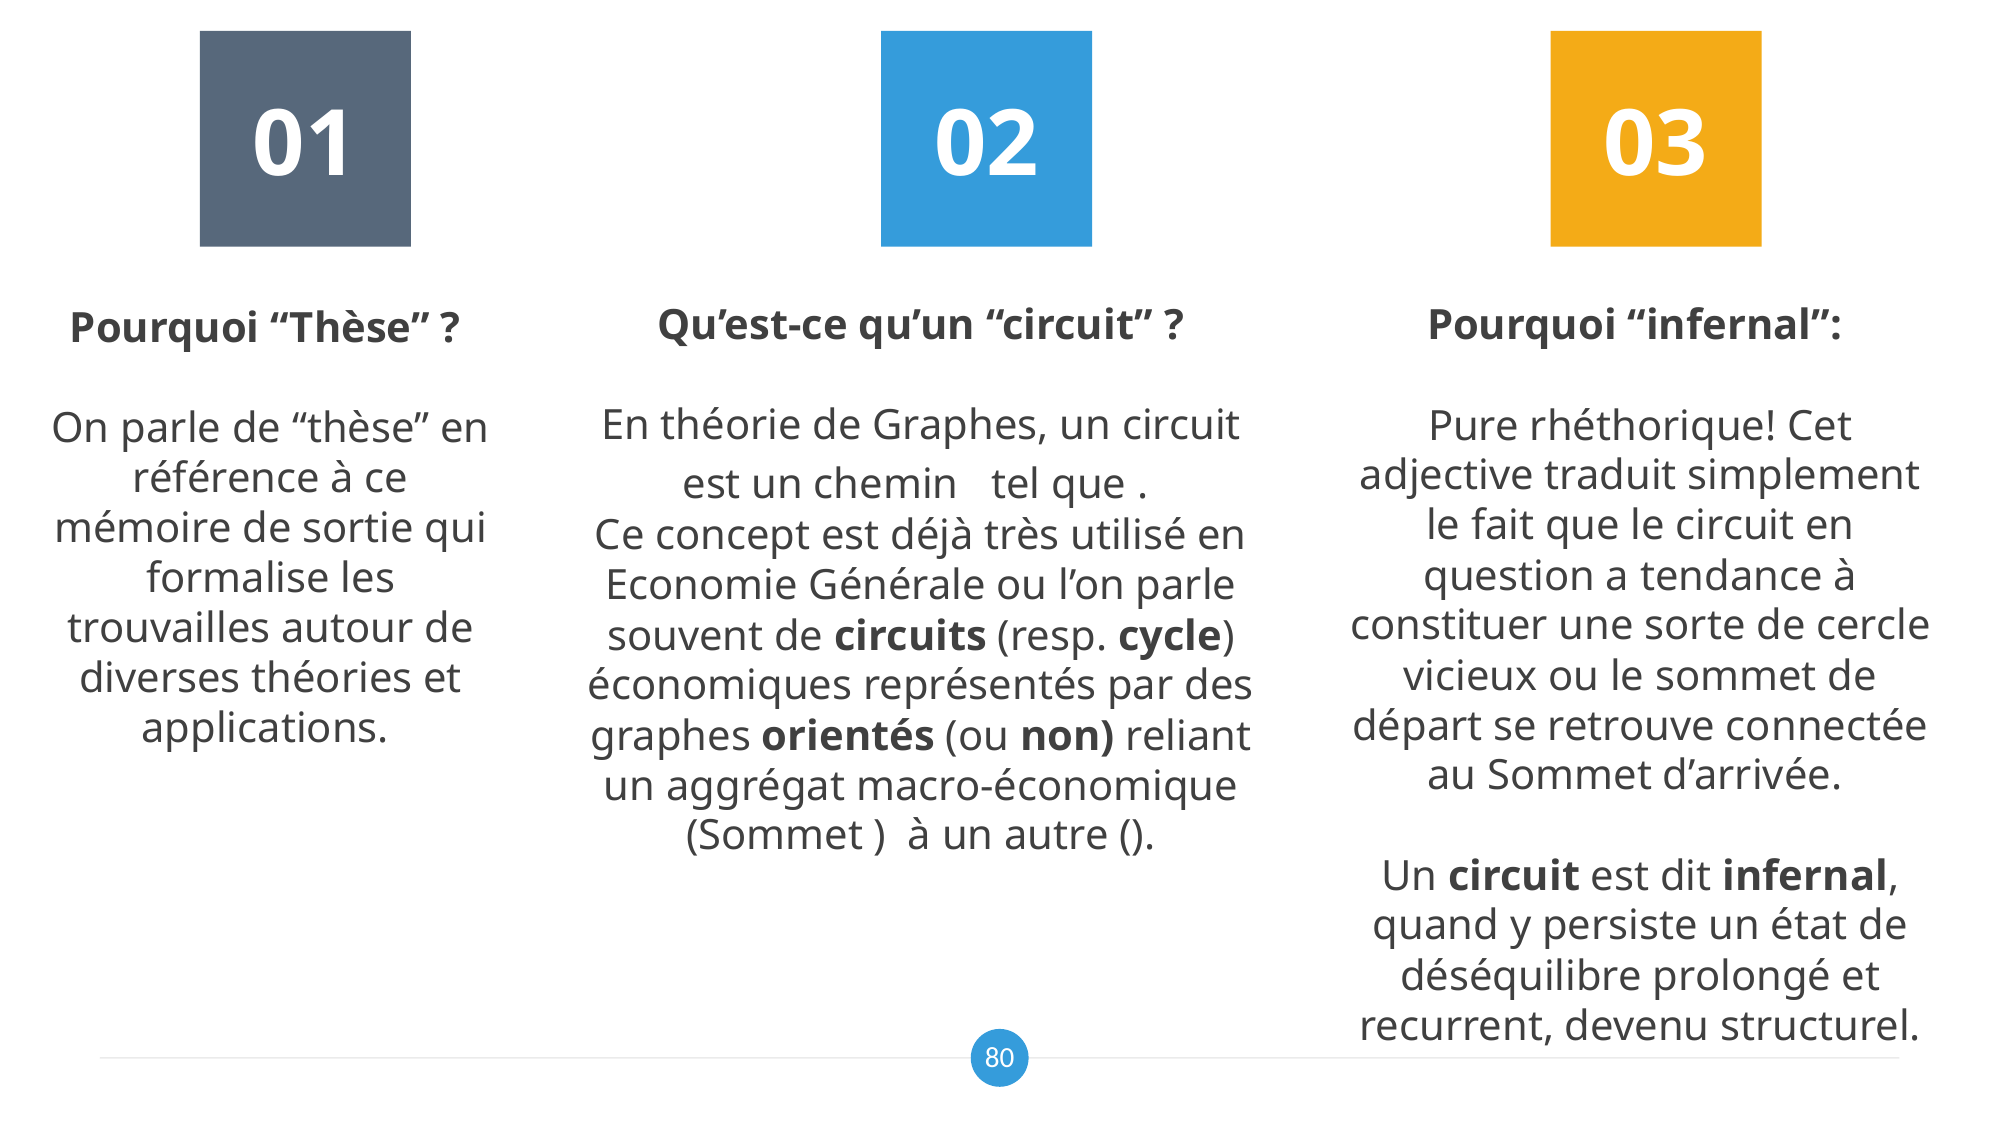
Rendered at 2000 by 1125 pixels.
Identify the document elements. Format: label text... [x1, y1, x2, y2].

slide_number 80 [957, 1024, 1043, 1088]
text_box Pourquoi “Thèse” ? On parle de “thèse” en référence à ce mémoire de sortie qui formalise les trouvailles autour de diverses théories et applications. [30, 293, 511, 759]
text_box 02 [879, 29, 1094, 249]
text_box Pourquoi “infernal”: Pure rhéthorique! Cet adjective traduit simplement le fait que le circuit en question a tendance à constituer une sorte de cercle vicieux ou le sommet de départ se retrouve connectée au Sommet d’arrivée. Un circuit est dit infernal, quand y persiste un état de déséquilibre prolongé et recurrent, devenu structurel. [1331, 290, 1950, 1056]
text_box 03 [1549, 29, 1764, 249]
text_box 01 [198, 29, 413, 249]
